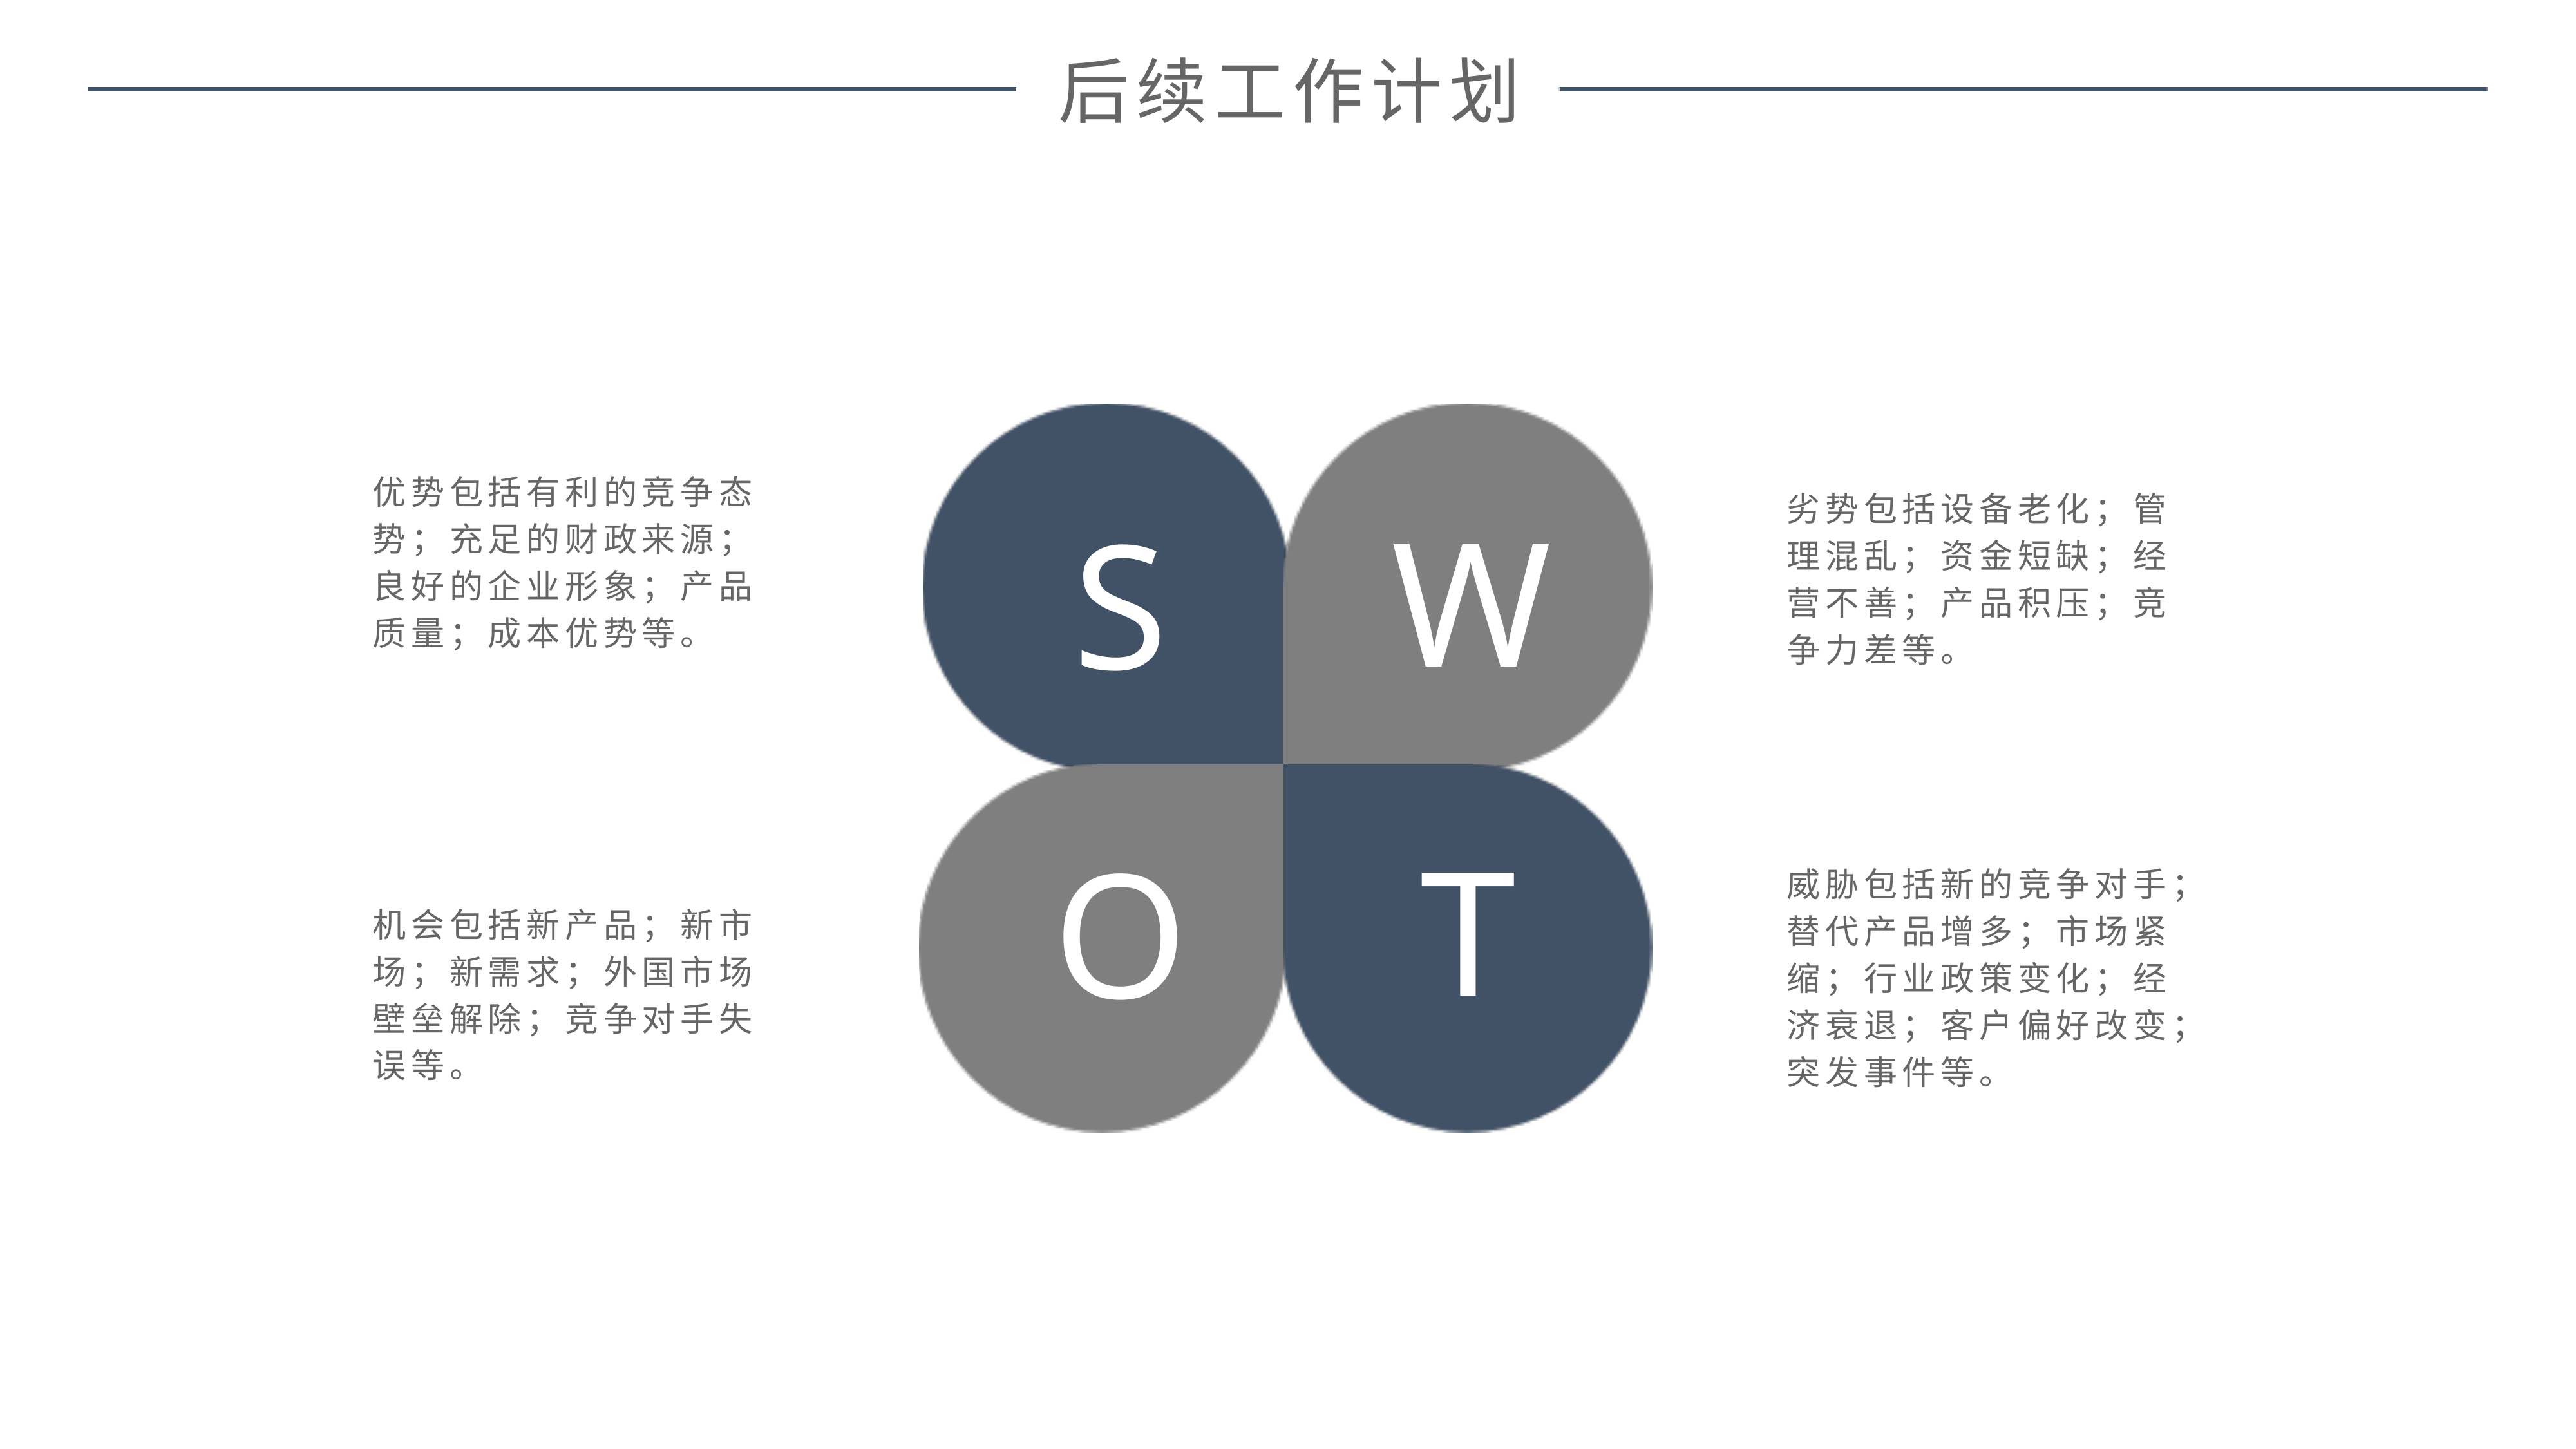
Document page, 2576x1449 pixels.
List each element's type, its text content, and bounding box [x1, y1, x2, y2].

picture [919, 403, 1653, 1133]
picture [88, 0, 2488, 144]
title 劣势包括设备老化；管理混乱；资金短缺；经营不善；产品积压；竞争力差等。 [1786, 481, 2192, 655]
title 机会包括新产品；新市场；新需求；外国市场壁垒解除；竞争对手失误等。 [372, 896, 779, 1071]
title 优势包括有利的竞争态势；充足的财政来源；良好的企业形象；产品质量；成本优势等。 [372, 464, 779, 639]
title 威胁包括新的竞争对手；替代产品增多；市场紧缩；行业政策变化；经济衰退；客户偏好改变；突发事件等。 [1786, 857, 2192, 1078]
